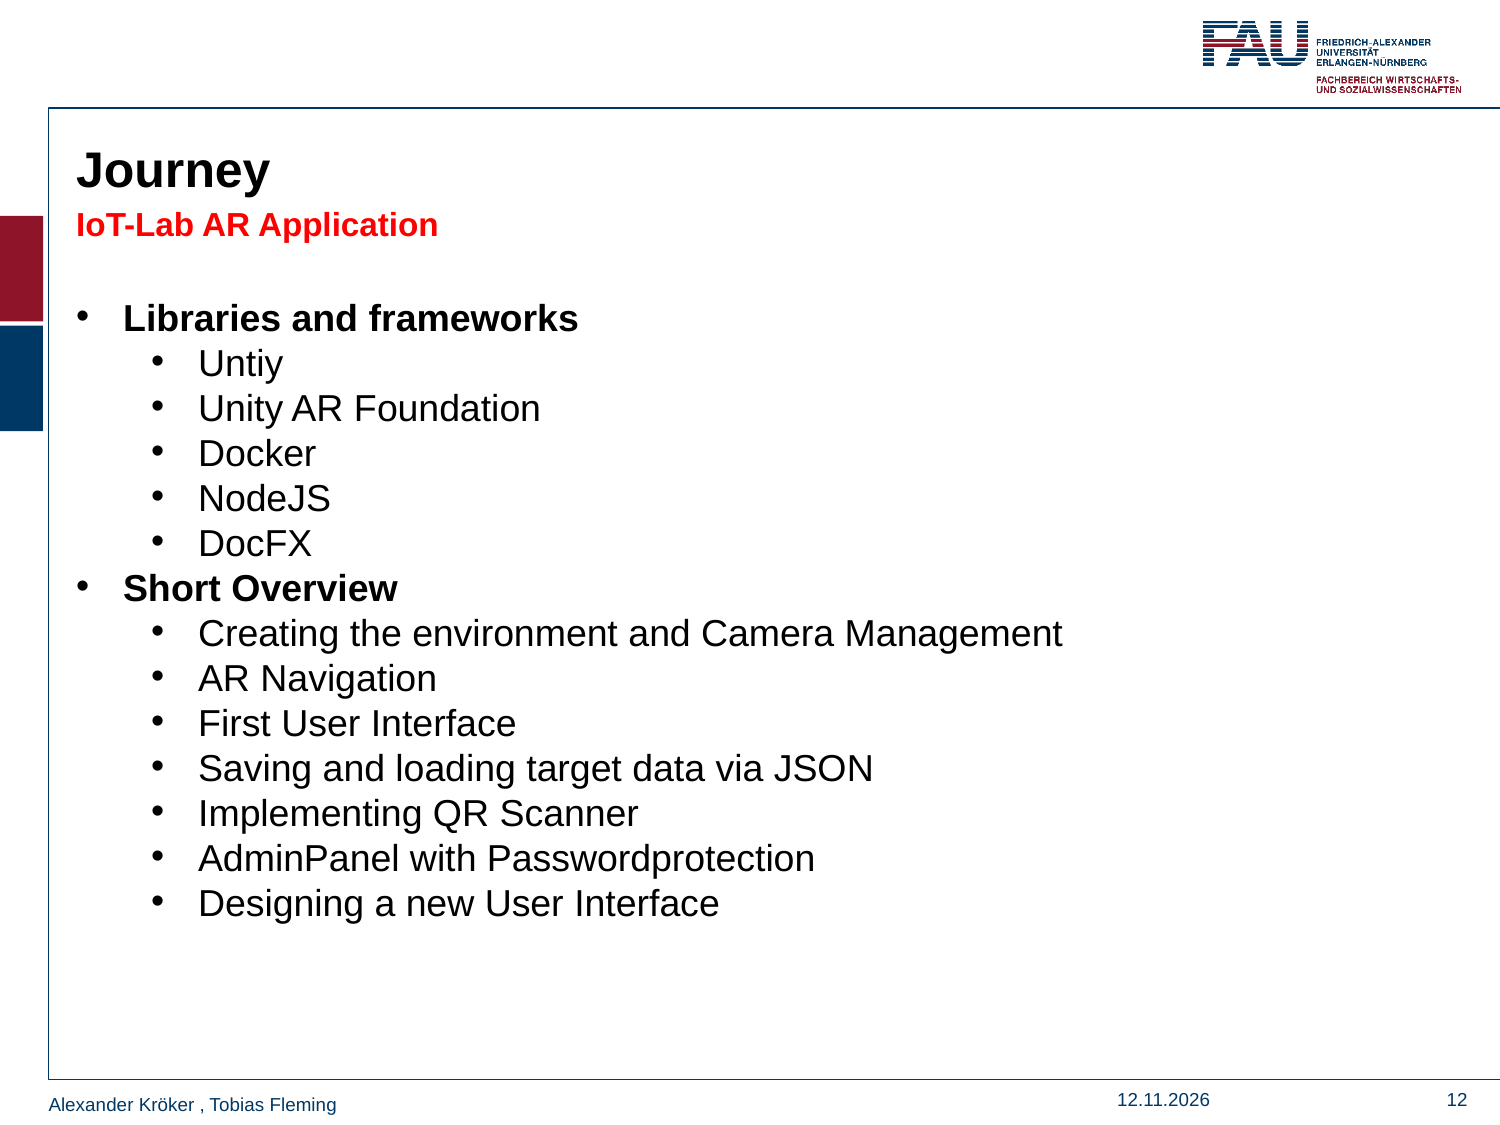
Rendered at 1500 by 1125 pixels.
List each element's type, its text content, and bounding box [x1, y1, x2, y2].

footer Alexander Kröker , Tobias Fleming [48, 1092, 1053, 1125]
slide_number 12 [1349, 1087, 1468, 1119]
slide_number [1117, 1087, 1295, 1119]
text_box Journey [61, 129, 1449, 195]
text_box IoT-Lab AR Application [61, 195, 1449, 250]
text_box Libraries and frameworks Untiy Unity AR Foundation Docker NodeJS DocFX Short Overview Creating the environment and Camera Management AR Navigation First User Interface Saving and loading target data via JSON Implementing QR Scanner AdminPanel with Passwordprotection Designing a new User Interface [61, 286, 1491, 931]
picture [1203, 21, 1461, 93]
